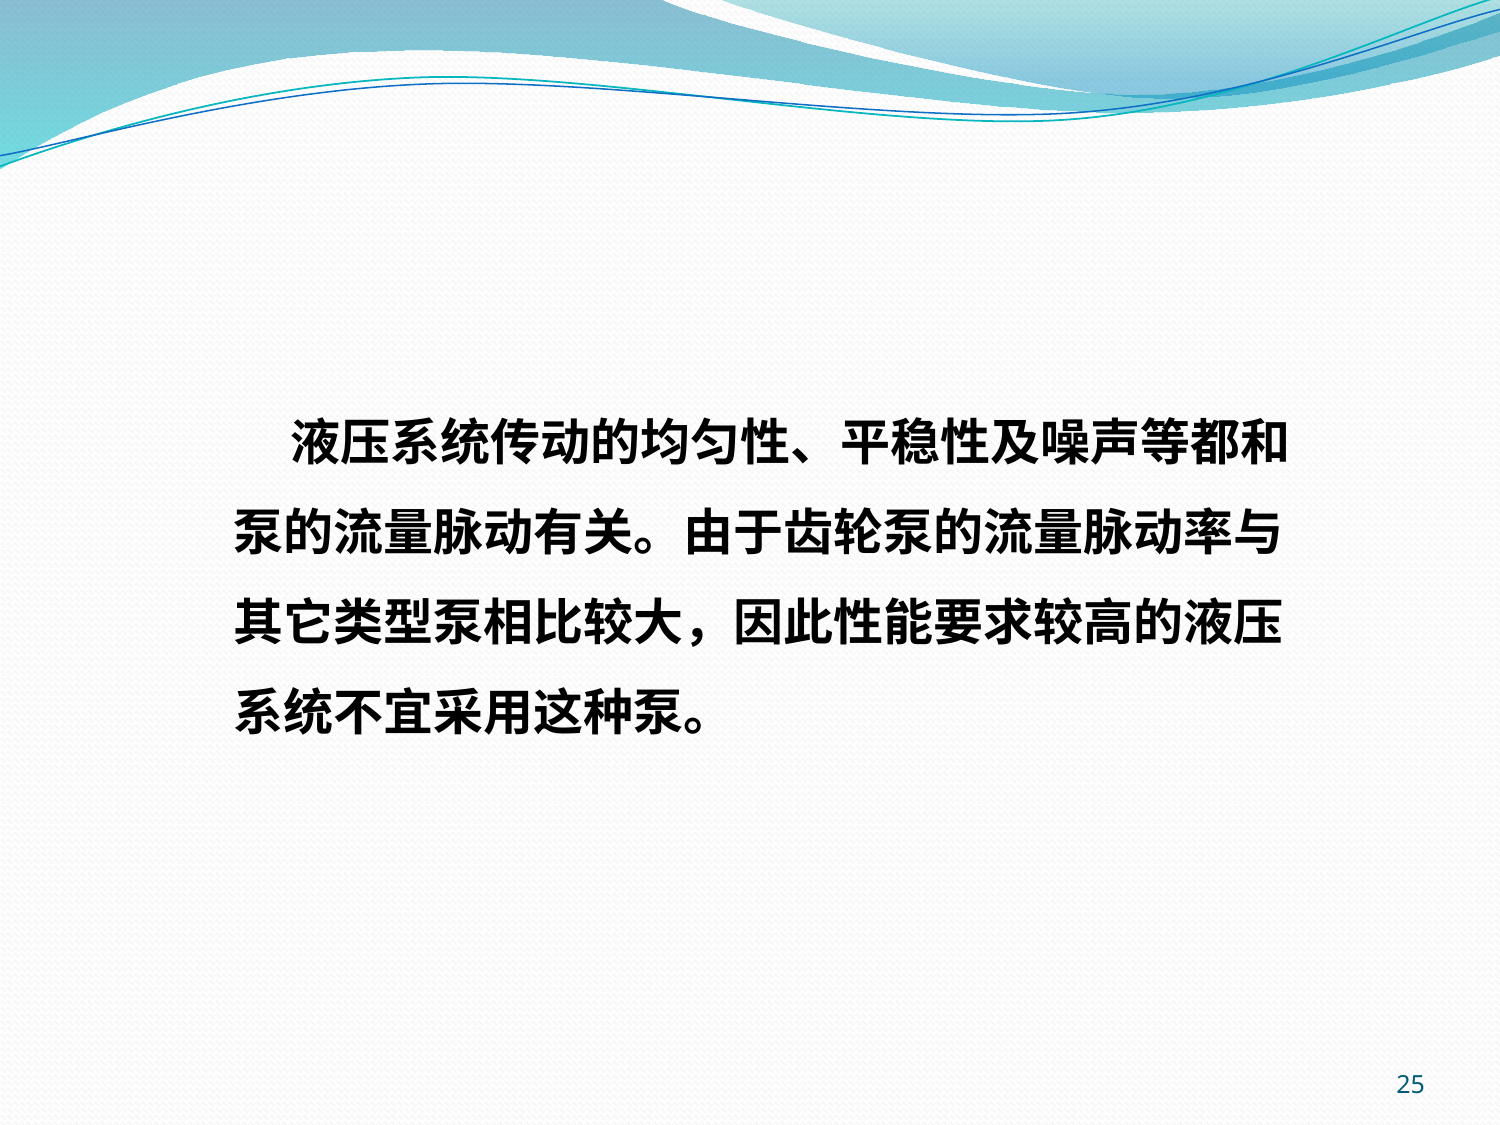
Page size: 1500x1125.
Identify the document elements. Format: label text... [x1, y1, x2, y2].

slide_number 25 [1299, 1042, 1425, 1103]
text_box 液压系统传动的均匀性、平稳性及噪声等都和泵的流量脉动有关。由于齿轮泵的流量脉动率与其它类型泵相比较大，因此性能要求较高的液压系统不宜采用这种泵。 [218, 373, 1321, 749]
